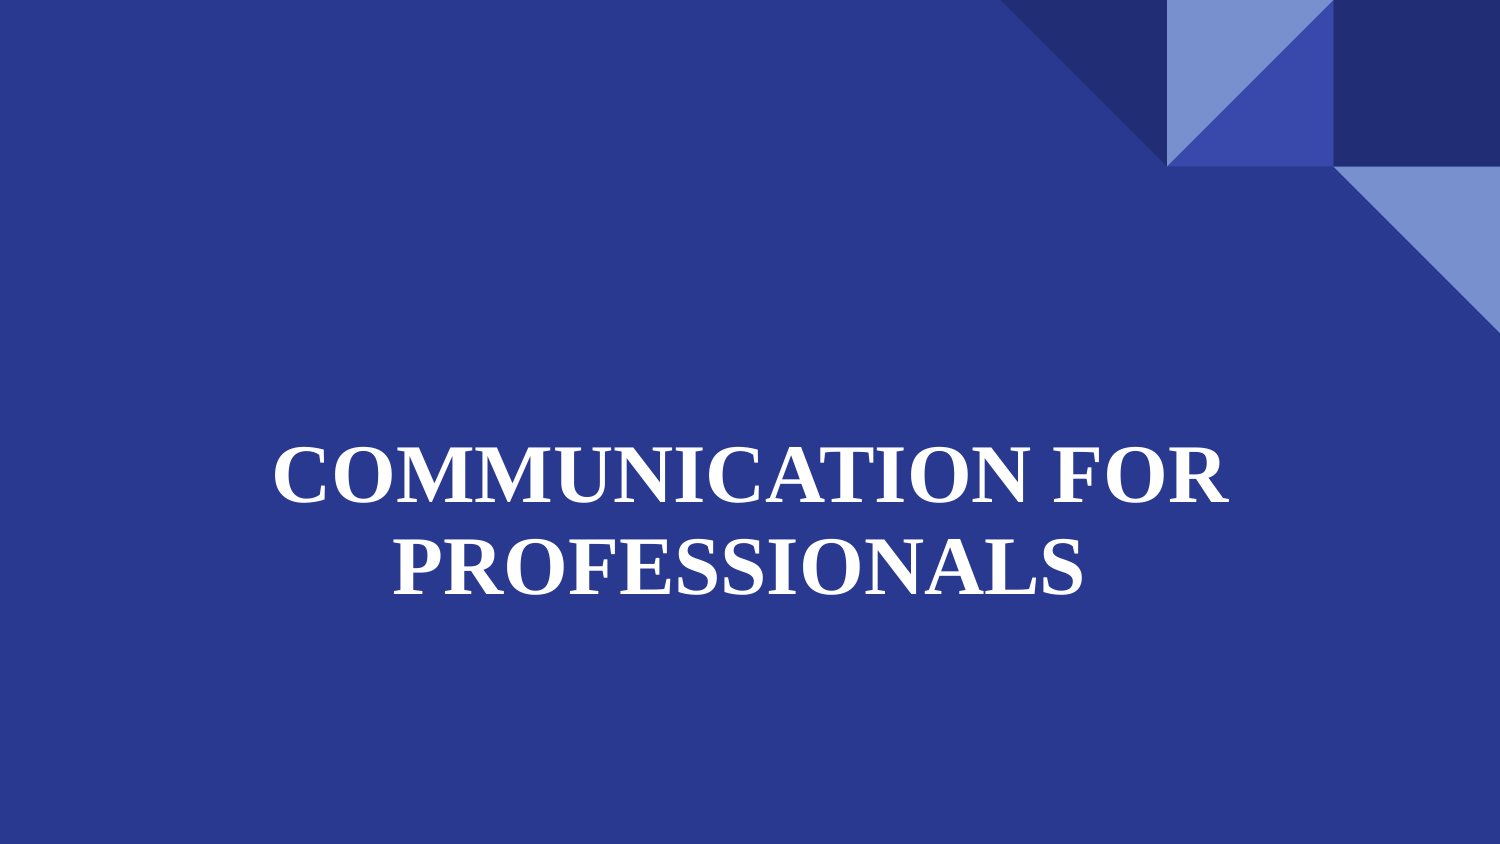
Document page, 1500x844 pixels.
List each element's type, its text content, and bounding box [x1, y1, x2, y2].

title COMMUNICATION FOR PROFESSIONALS [51, 290, 1449, 628]
